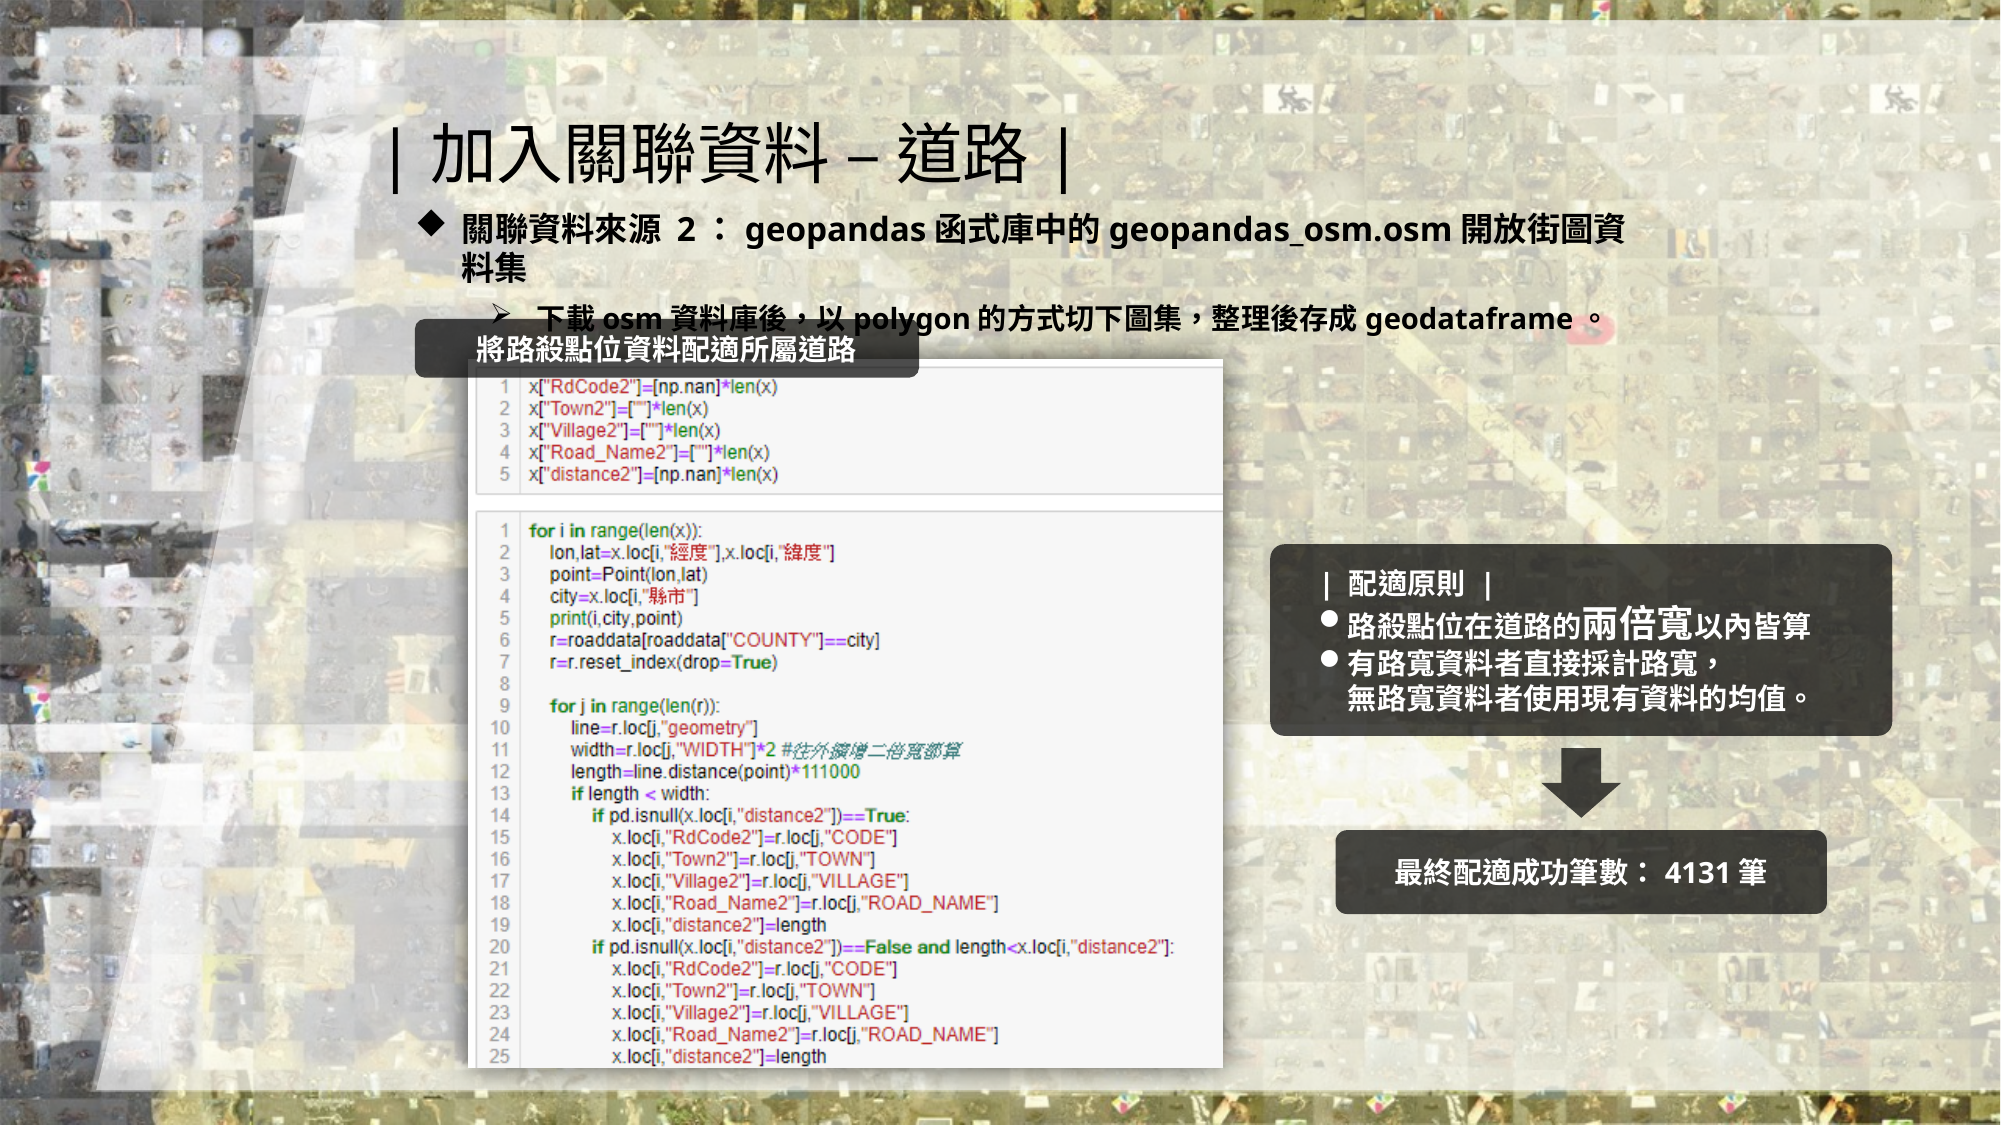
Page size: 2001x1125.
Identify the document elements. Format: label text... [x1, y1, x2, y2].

picture [0, 0, 2001, 1125]
text_box 將路殺點位資料配適所屬道路 [413, 317, 921, 379]
text_box 關聯資料來源 2：geopandas函式庫中的geopandas_osm.osm開放街圖資料集 下載osm資料庫後，以polygon的方式切下圖集，整理後存成geodataframe。 [400, 200, 1675, 343]
text_box 最終配適成功筆數：4131筆 [1334, 829, 1829, 916]
text_box [94, 19, 2000, 1092]
text_box | 配適原則 | 路殺點位在道路的兩倍寬以內皆算 有路寬資料者直接採計路寬， 無路寬資料者使用現有資料的均值。 [1269, 543, 1894, 737]
text_box |加入關聯資料 – 道路| [362, 104, 1098, 200]
text_box [1538, 747, 1624, 820]
